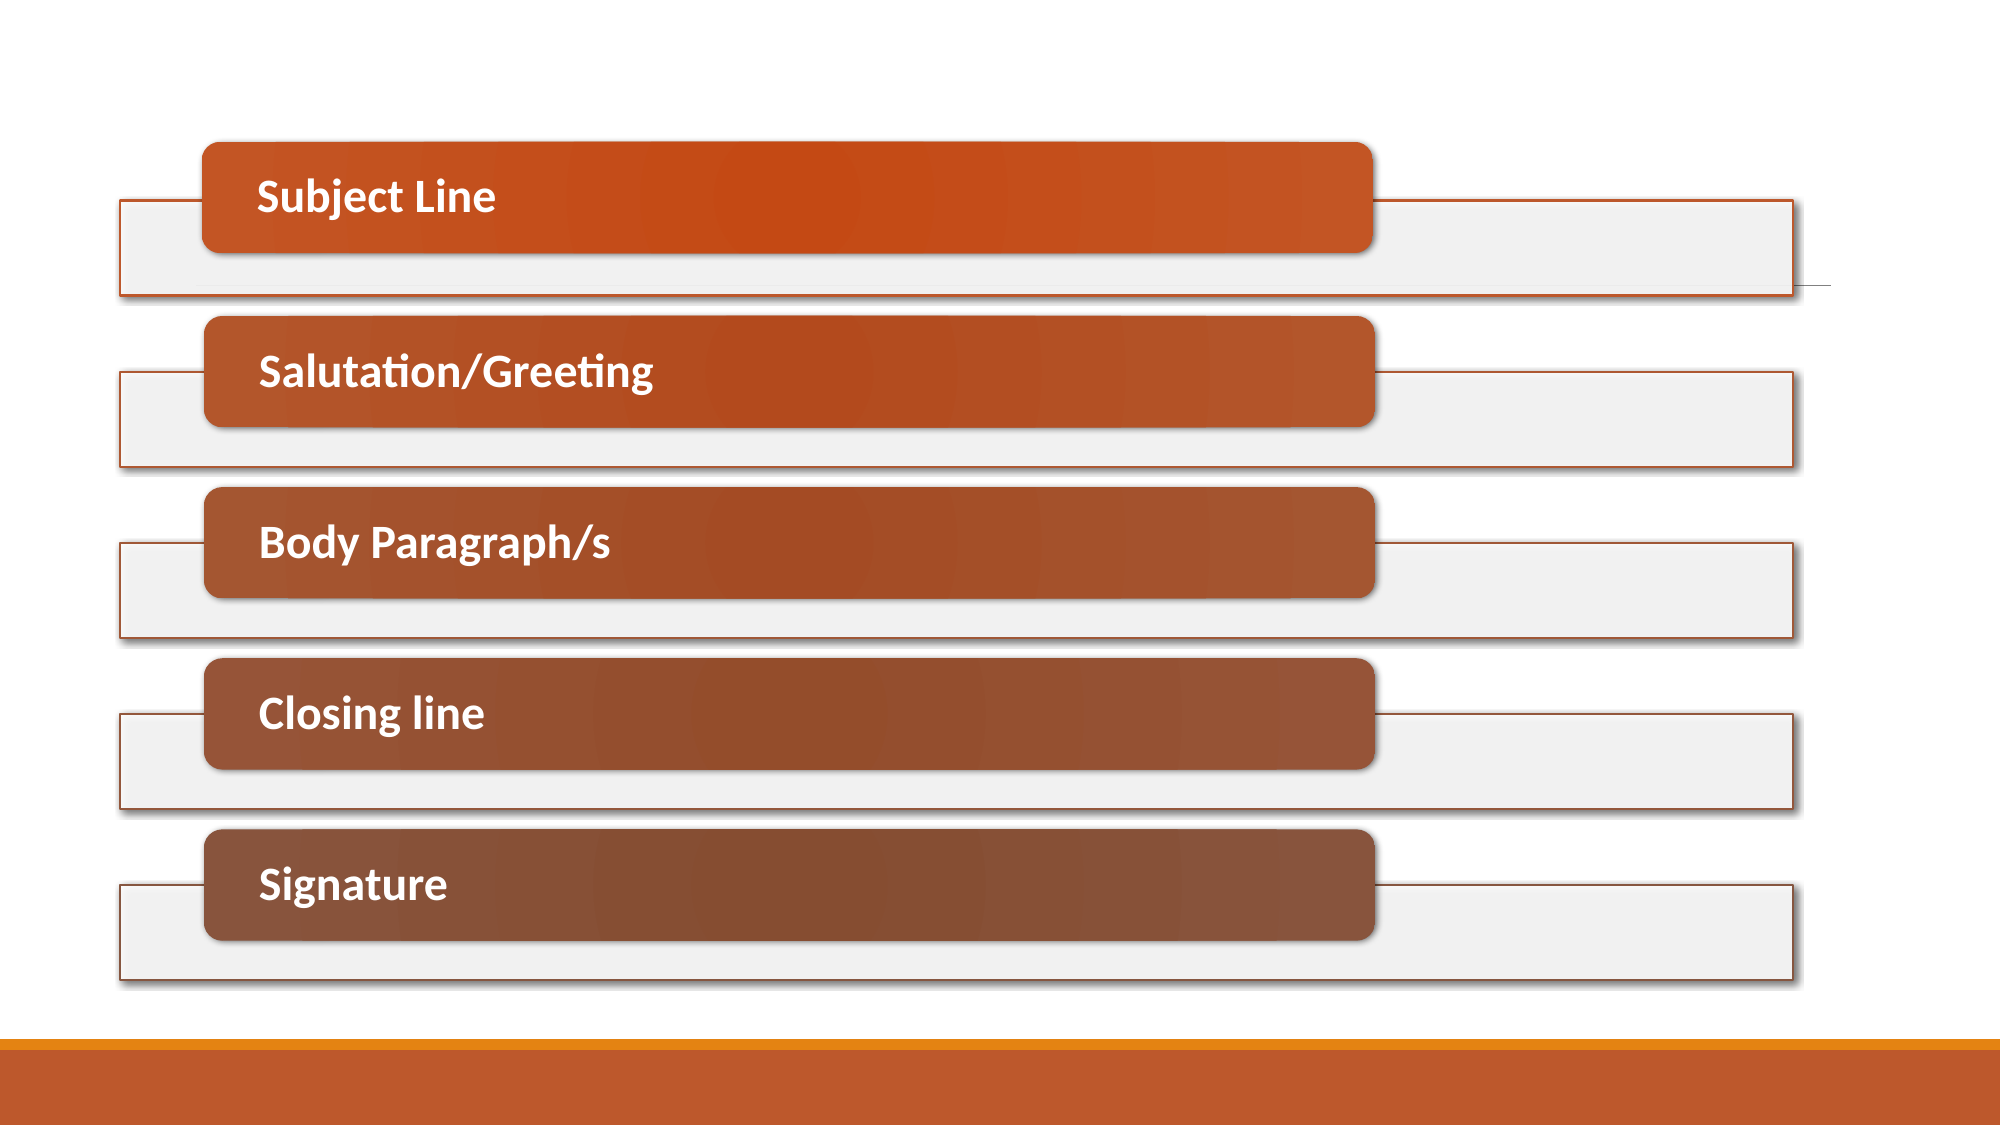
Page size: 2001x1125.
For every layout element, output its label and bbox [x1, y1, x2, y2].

list [119, 141, 1794, 984]
